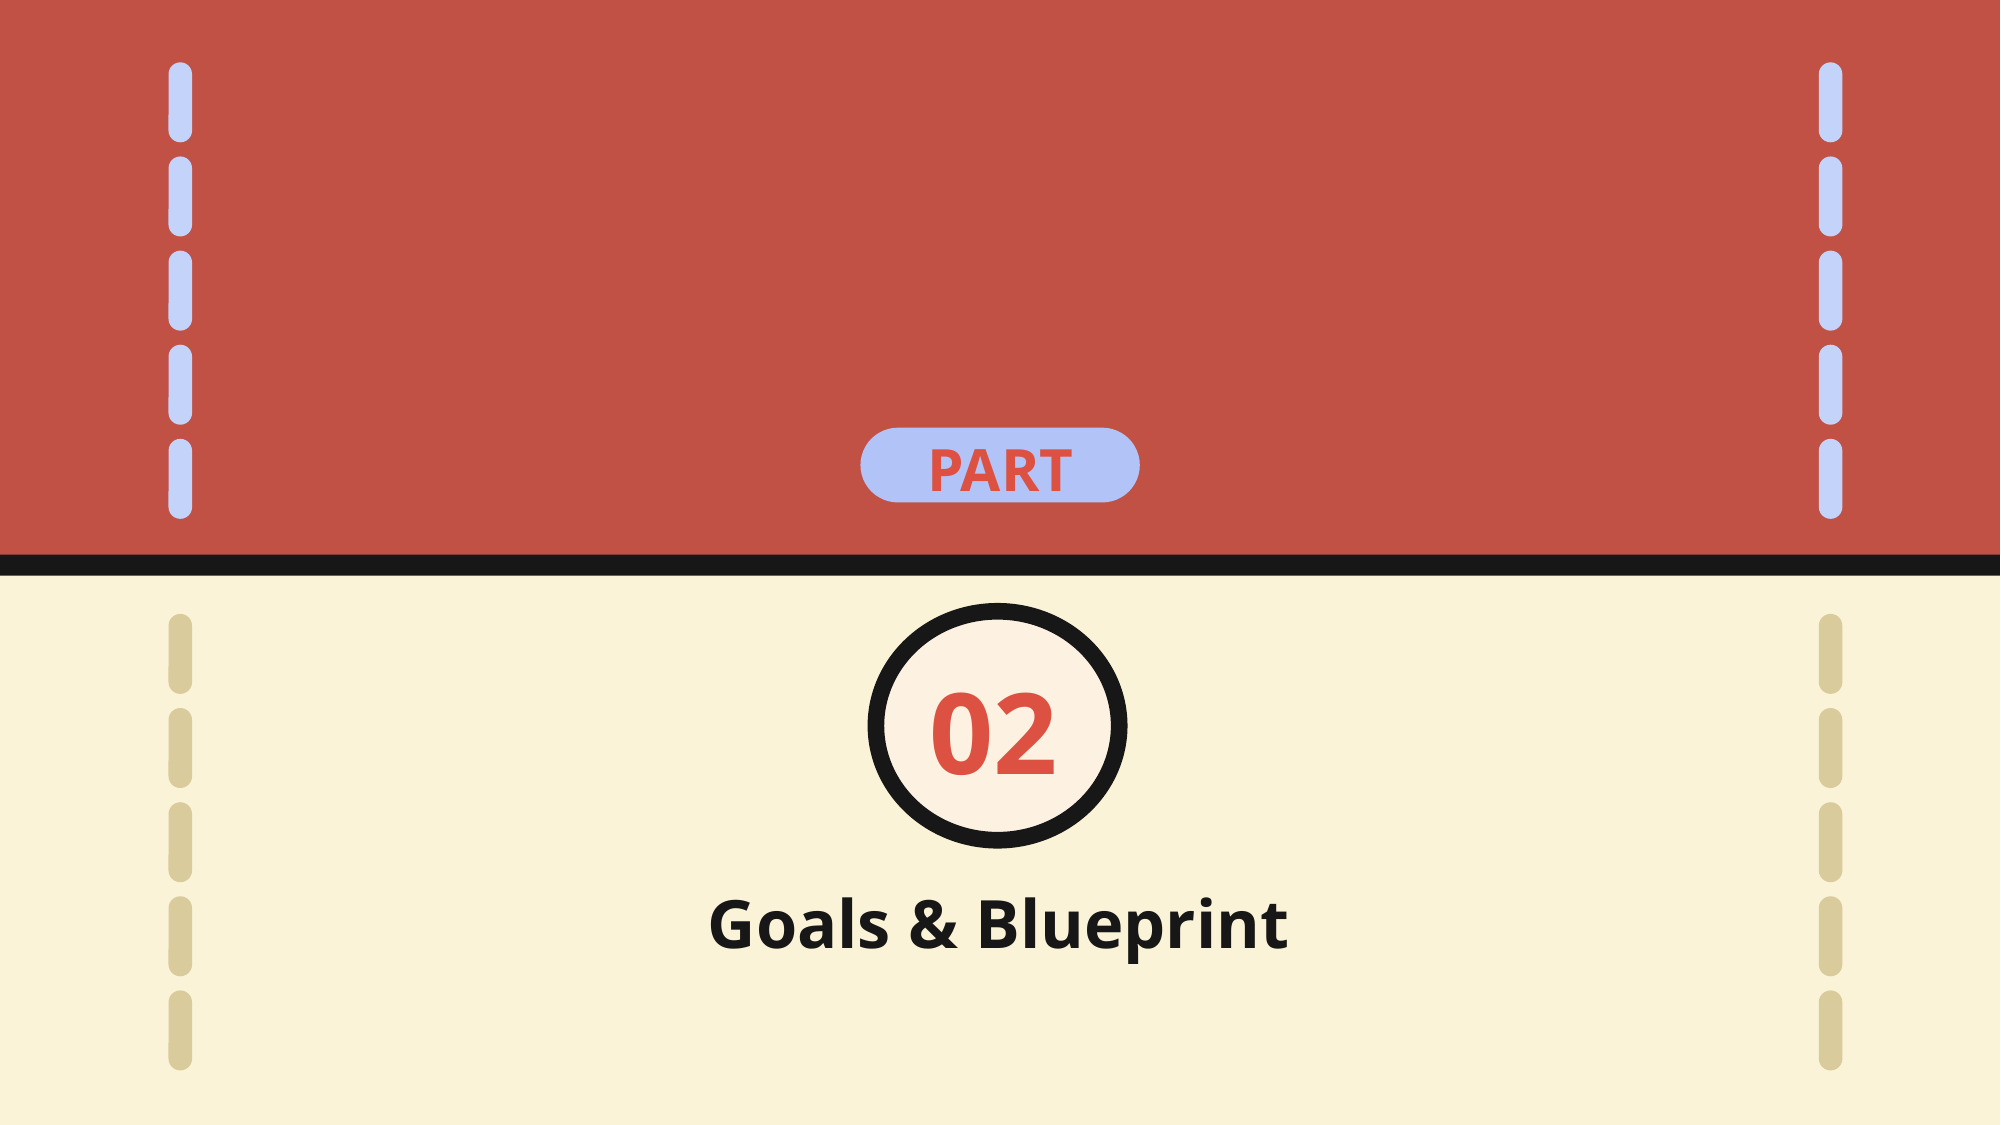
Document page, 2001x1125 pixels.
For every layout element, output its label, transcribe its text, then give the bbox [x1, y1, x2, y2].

text_box [168, 438, 193, 519]
text_box [0, 554, 2000, 576]
text_box [1818, 156, 1843, 237]
text_box [860, 427, 1140, 503]
text_box [1818, 344, 1843, 425]
text_box [168, 156, 193, 237]
text_box [168, 613, 193, 694]
text_box [168, 708, 193, 788]
text_box PART [905, 425, 1095, 495]
text_box [1818, 990, 1843, 1071]
text_box [168, 896, 193, 977]
text_box [1818, 438, 1843, 519]
text_box [1818, 62, 1843, 143]
text_box [168, 990, 193, 1071]
text_box [1818, 250, 1843, 331]
text_box 02 [875, 611, 1120, 841]
text_box [1818, 613, 1843, 694]
text_box [168, 802, 193, 883]
text_box [168, 62, 193, 143]
text_box [1818, 802, 1843, 883]
text_box Goals & Blueprint [168, 874, 1829, 970]
text_box [168, 344, 193, 425]
text_box [1818, 708, 1843, 788]
text_box [1818, 896, 1843, 977]
text_box [168, 250, 193, 331]
text_box [0, 0, 2000, 554]
text_box [0, 576, 2000, 1125]
